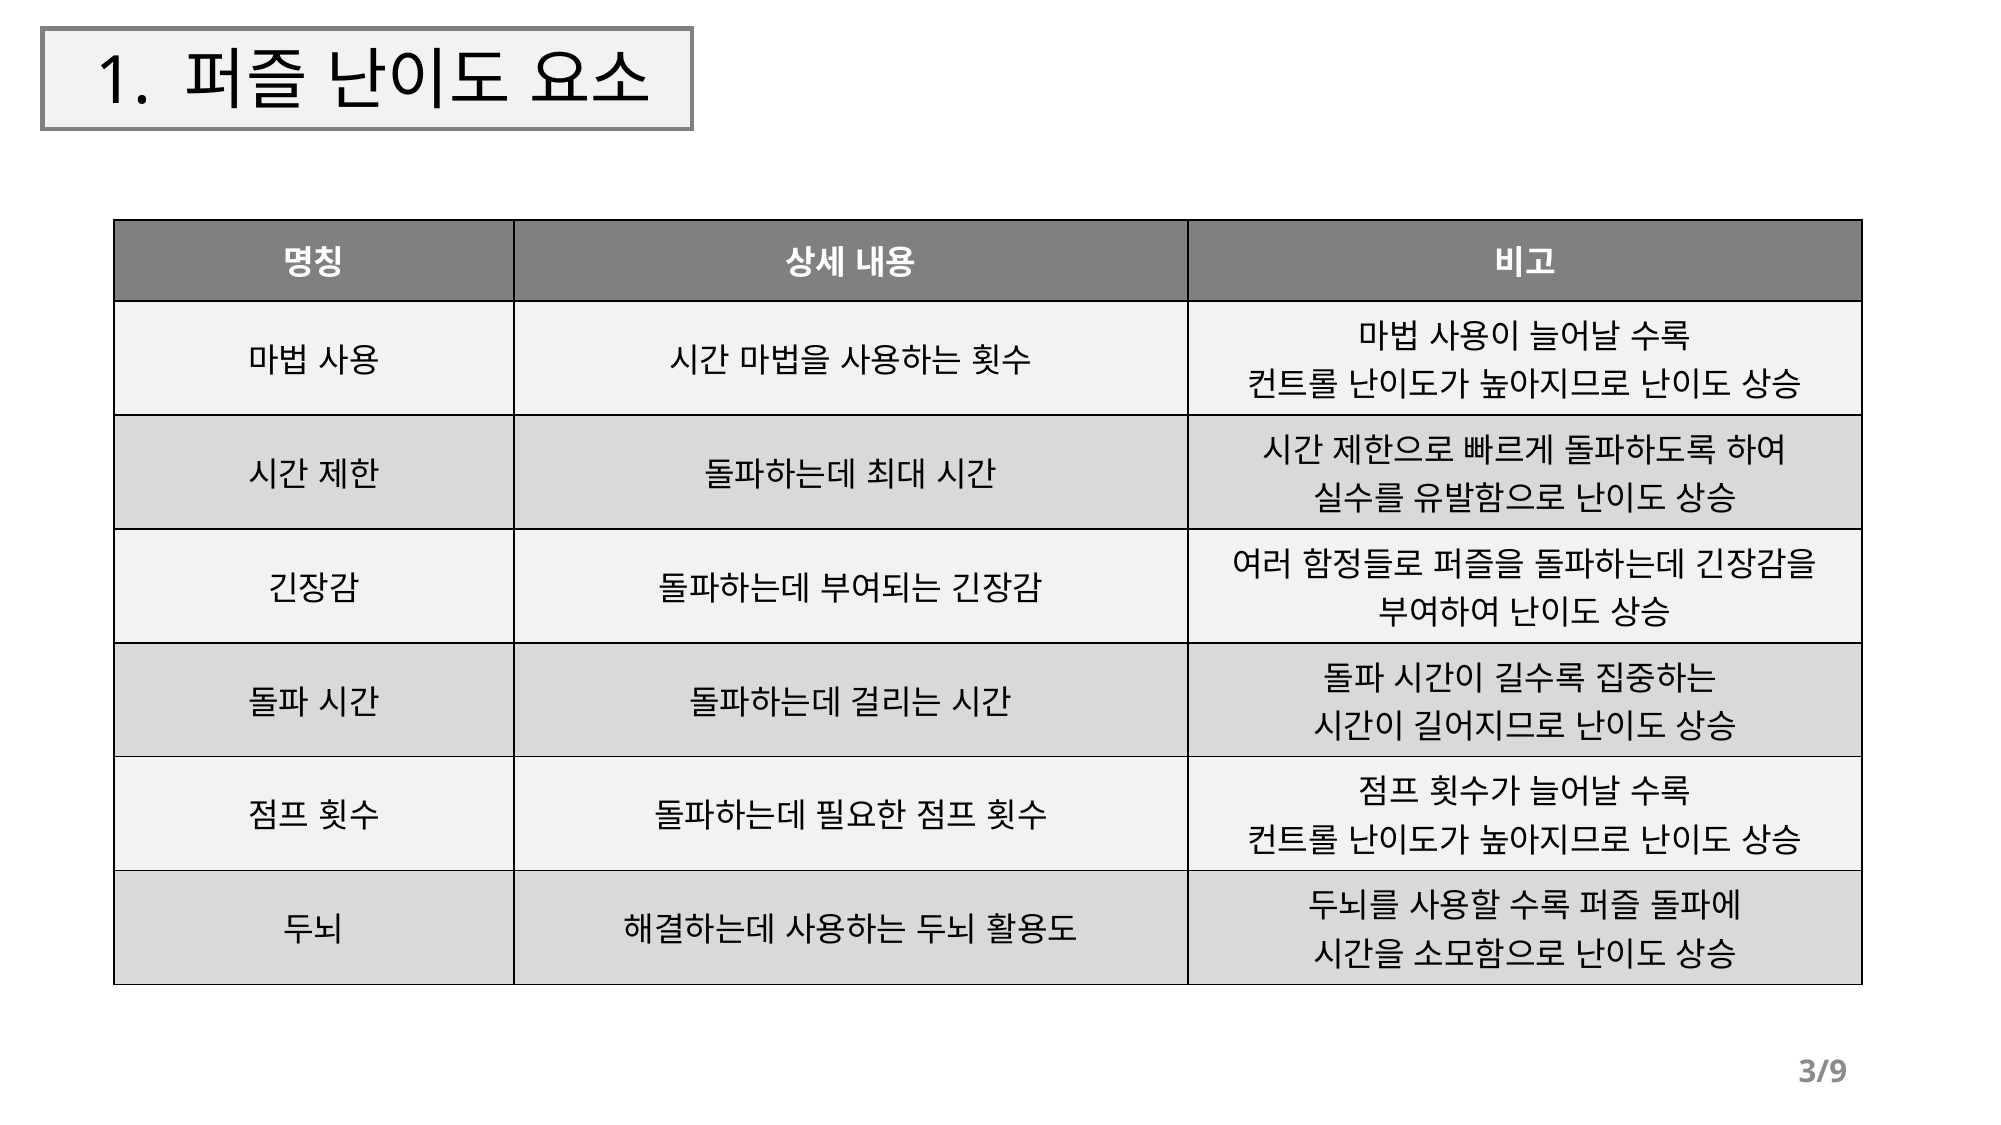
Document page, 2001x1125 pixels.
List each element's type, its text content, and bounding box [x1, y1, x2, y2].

table_cell 점프 횟수 [115, 757, 513, 870]
table_header 상세 내용 [515, 221, 1187, 300]
table_cell 돌파 시간 [115, 644, 513, 756]
table_cell 시간 마법을 사용하는 횟수 [515, 302, 1187, 414]
table_cell 돌파 시간이 길수록 집중하는 시간이 길어지므로 난이도 상승 [1189, 644, 1861, 756]
table_header 비고 [1189, 221, 1861, 300]
table_cell 돌파하는데 필요한 점프 횟수 [515, 757, 1187, 870]
table_cell 해결하는데 사용하는 두뇌 활용도 [515, 871, 1187, 984]
slide_number 3/9 [1412, 1042, 1863, 1103]
table_cell 두뇌를 사용할 수록 퍼즐 돌파에 시간을 소모함으로 난이도 상승 [1189, 871, 1861, 984]
title 1. 퍼즐 난이도 요소 [63, 27, 685, 126]
table_cell 여러 함정들로 퍼즐을 돌파하는데 긴장감을 부여하여 난이도 상승 [1189, 530, 1861, 642]
table_cell 점프 횟수가 늘어날 수록 컨트롤 난이도가 높아지므로 난이도 상승 [1189, 757, 1861, 870]
table_cell 마법 사용 [115, 302, 513, 414]
table_cell 두뇌 [115, 871, 513, 984]
table_header 명칭 [115, 221, 513, 300]
table_cell 돌파하는데 최대 시간 [515, 416, 1187, 528]
table_cell 시간 제한 [115, 416, 513, 528]
table_cell 시간 제한으로 빠르게 돌파하도록 하여 실수를 유발함으로 난이도 상승 [1189, 416, 1861, 528]
table_cell 마법 사용이 늘어날 수록 컨트롤 난이도가 높아지므로 난이도 상승 [1189, 302, 1861, 414]
table_cell 돌파하는데 부여되는 긴장감 [515, 530, 1187, 642]
table_cell 긴장감 [115, 530, 513, 642]
table_cell 돌파하는데 걸리는 시간 [515, 644, 1187, 756]
